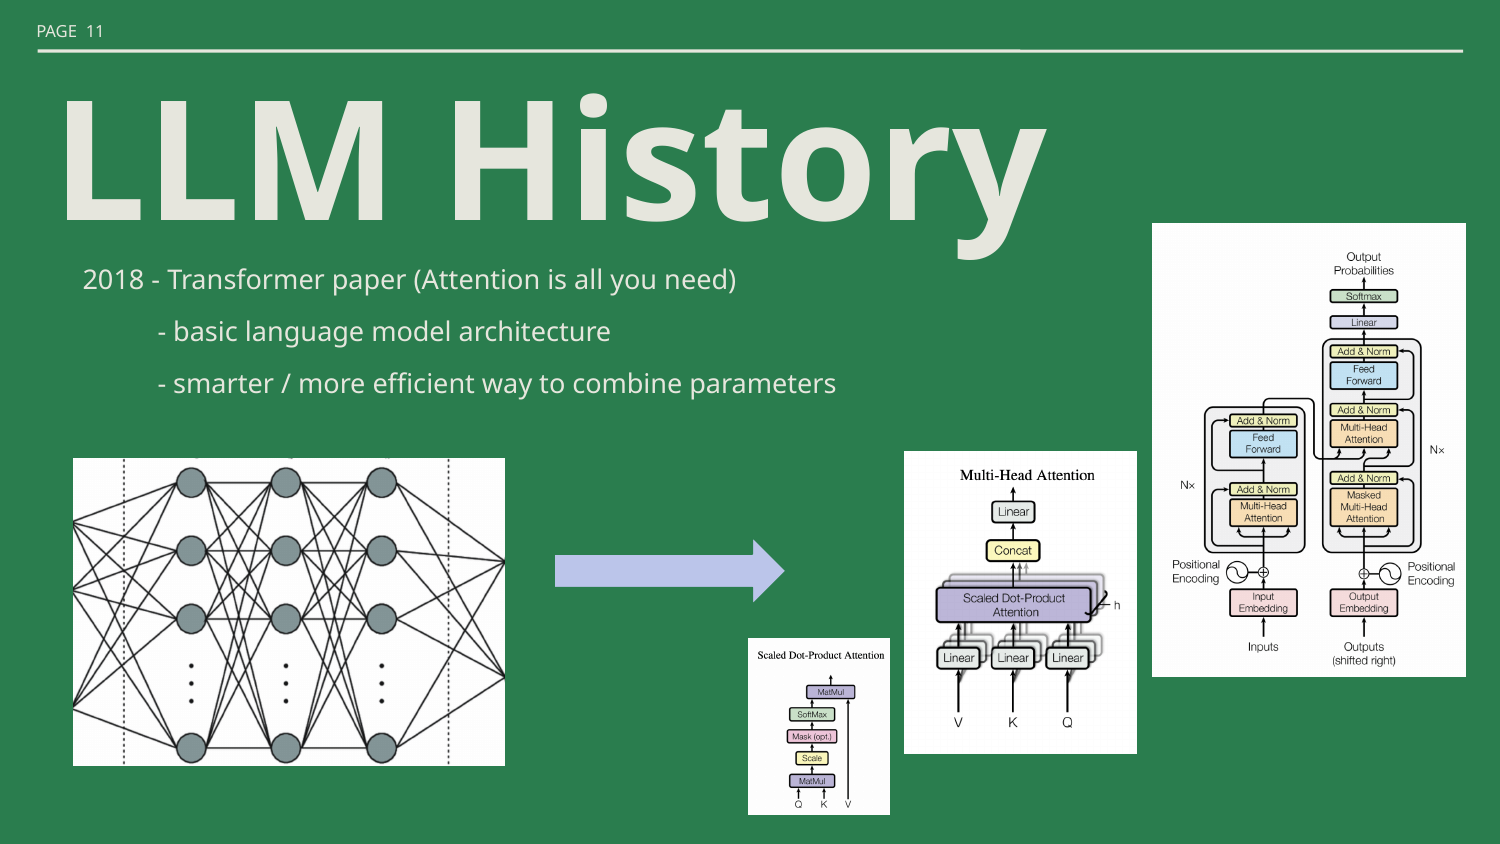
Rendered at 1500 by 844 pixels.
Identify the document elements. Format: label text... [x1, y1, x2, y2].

picture [904, 451, 1138, 754]
picture [1152, 223, 1466, 677]
picture [748, 637, 890, 815]
title LLM History [37, 38, 1463, 254]
picture [73, 458, 505, 767]
subtitle 2018 - Transformer paper (Attention is all you need) - basic language model architecture - smarter / more efficient way to combine parameters [67, 224, 1153, 815]
text_box [554, 537, 787, 605]
